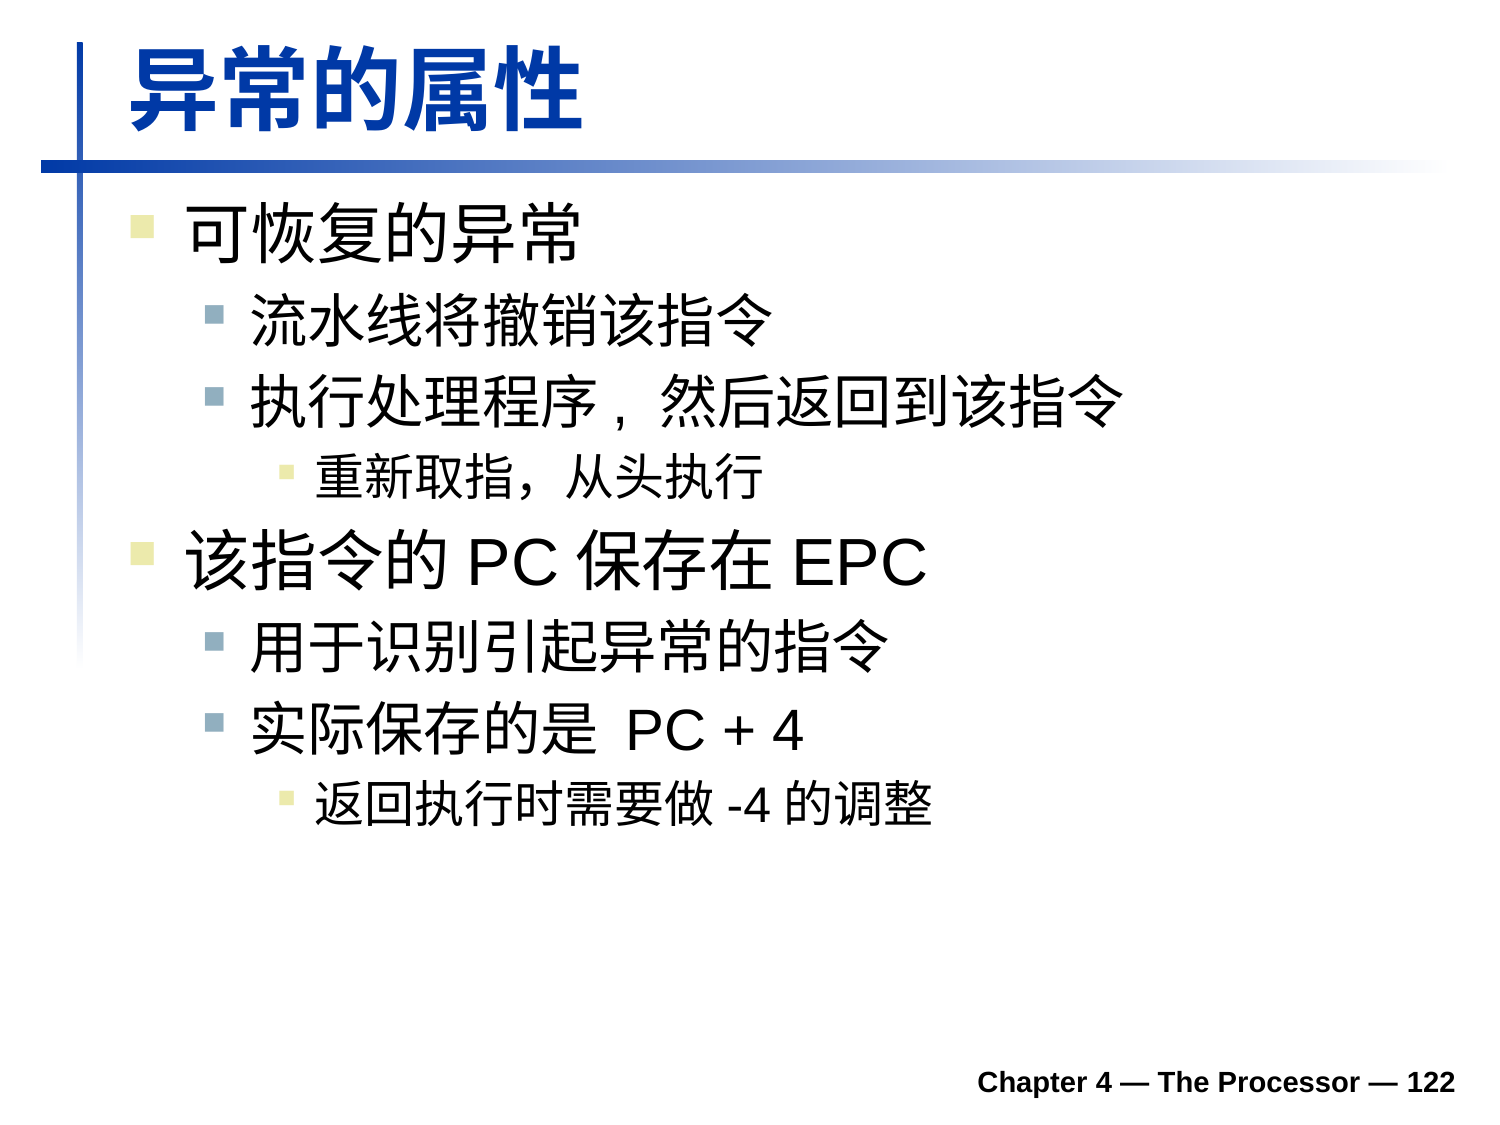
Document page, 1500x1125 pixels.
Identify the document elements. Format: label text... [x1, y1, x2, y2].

footer Chapter 4 — The Processor — 122 [277, 1046, 1471, 1106]
title 异常的属性 [112, 23, 1468, 149]
list 可恢复的异常 流水线将撤销该指令 执行处理程序, 然后返回到该指令 重新取指，从头执行 该指令的PC保存在EPC 用于识别引起异常的指令 实际保存的是 PC + 4 返回执行时需要做-4的调整 [112, 184, 1469, 1024]
